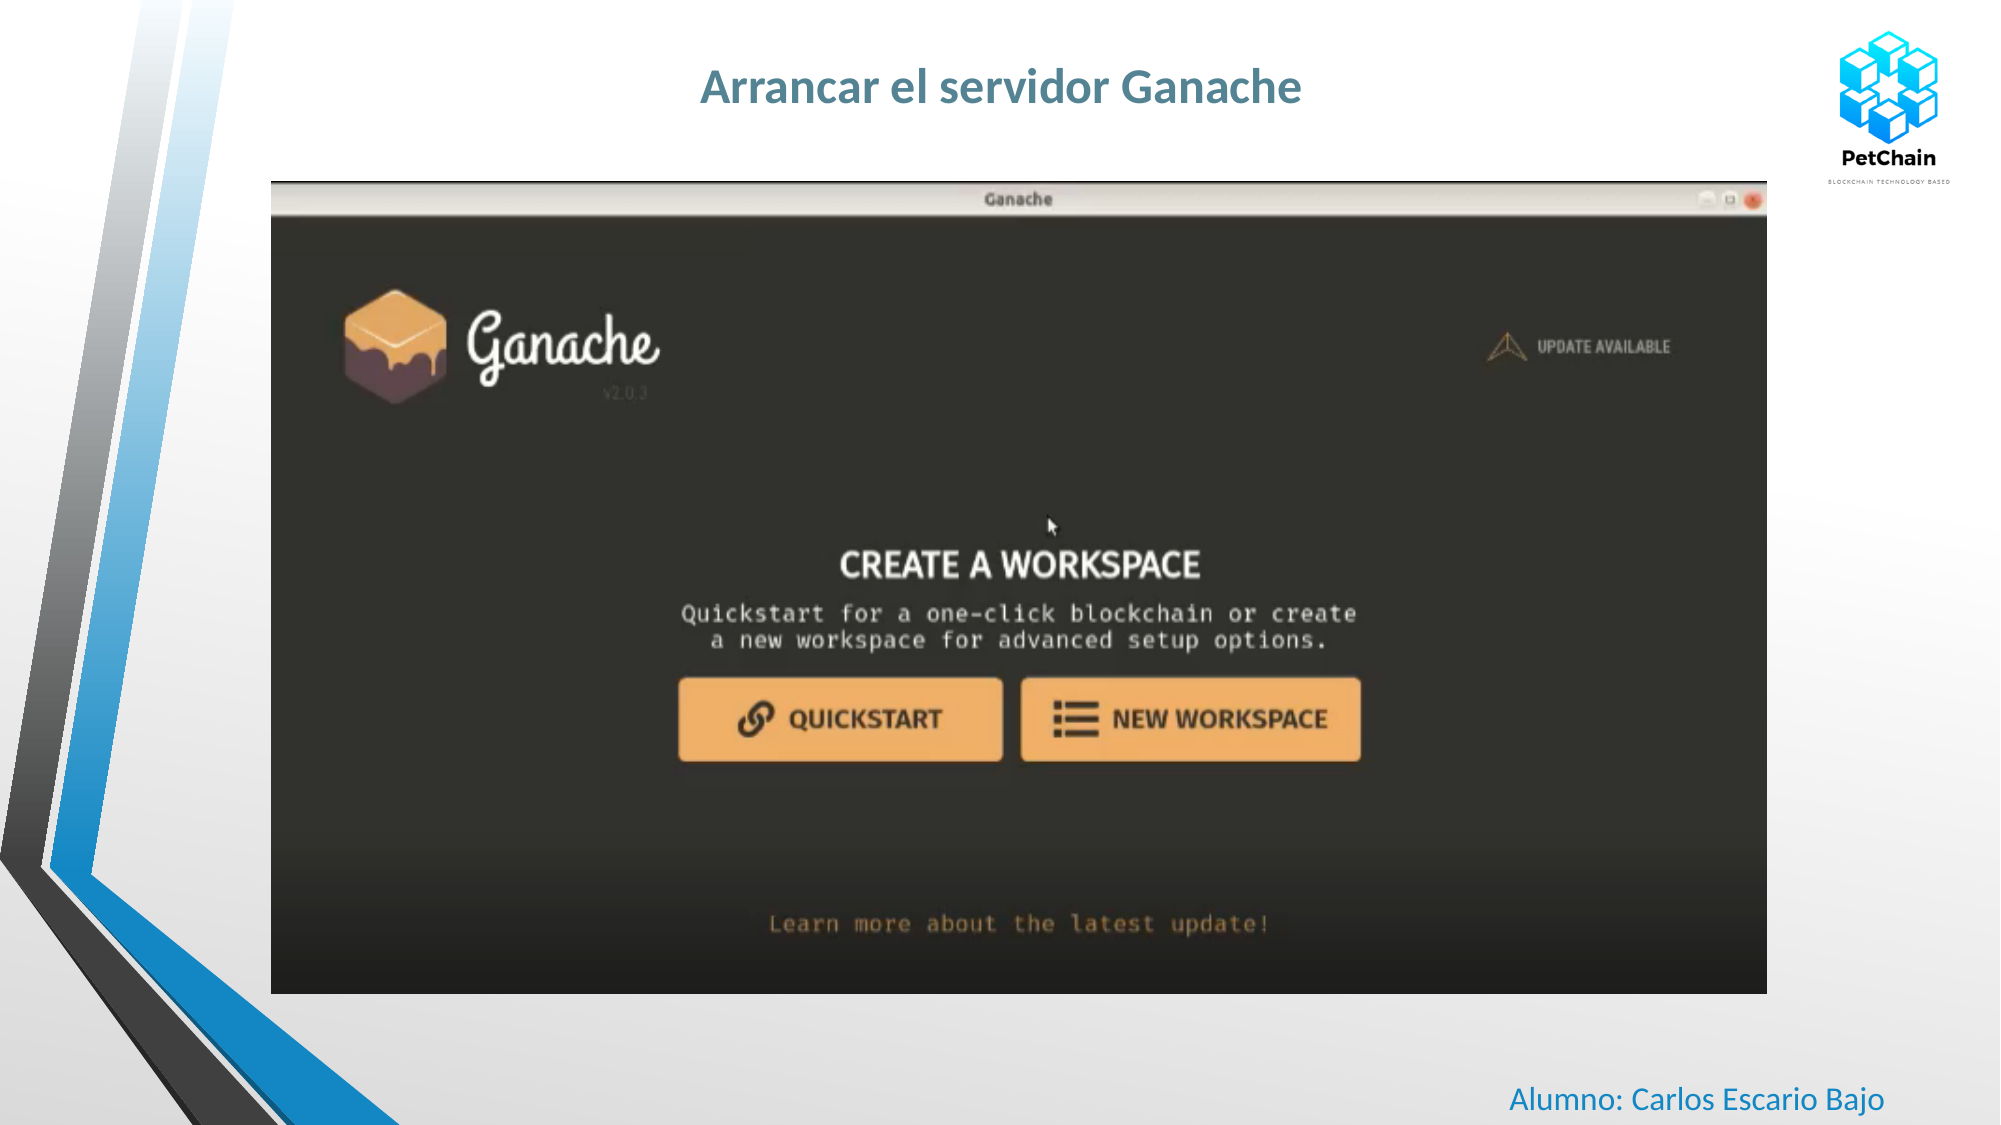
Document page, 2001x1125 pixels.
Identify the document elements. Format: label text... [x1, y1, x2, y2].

picture [1776, 0, 2001, 224]
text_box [270, 180, 1768, 996]
text_box Arrancar el servidor Ganache [685, 46, 1353, 121]
